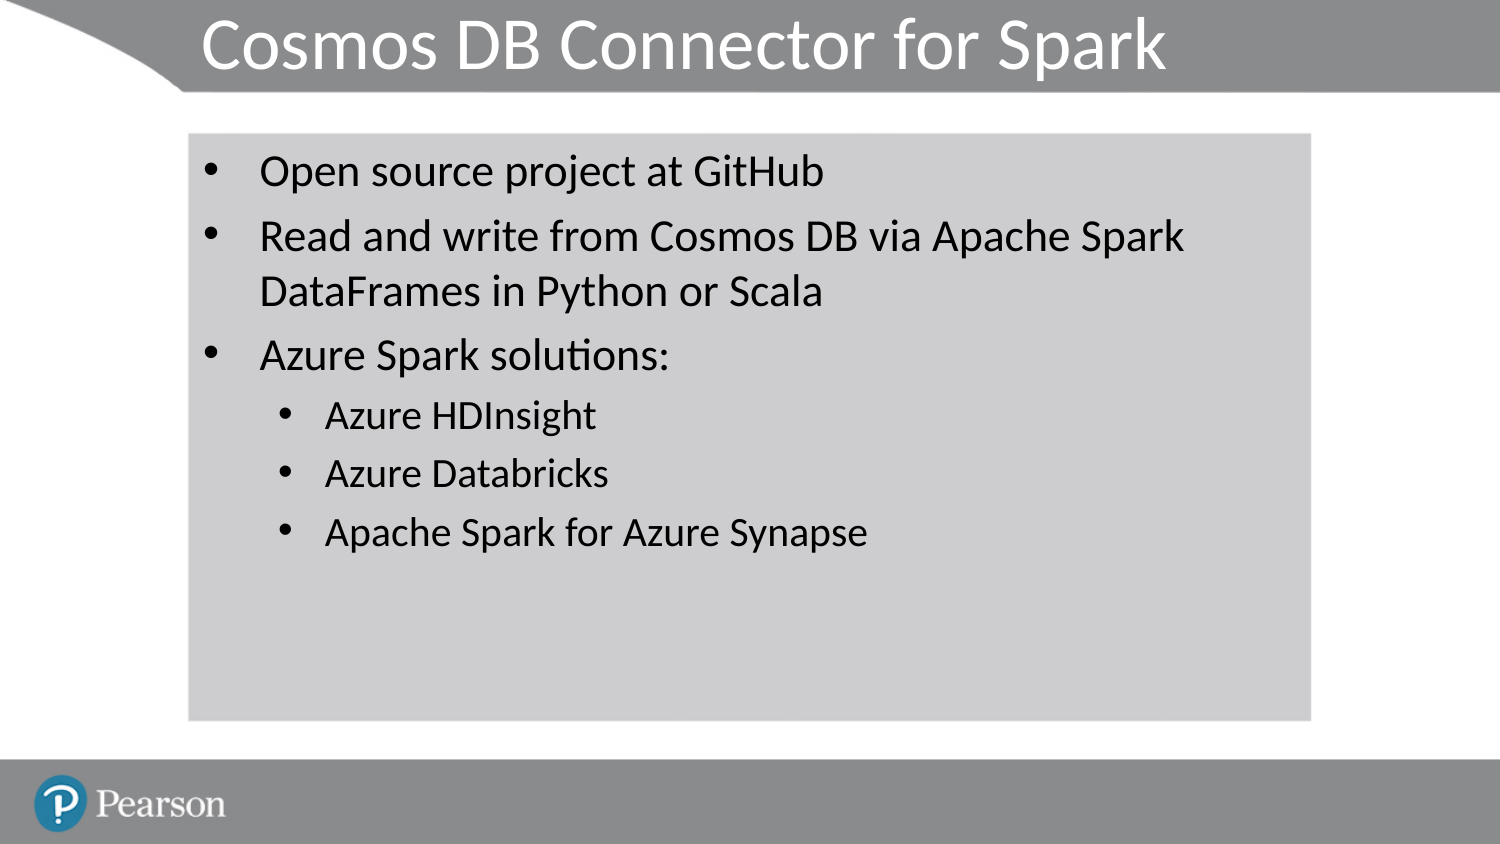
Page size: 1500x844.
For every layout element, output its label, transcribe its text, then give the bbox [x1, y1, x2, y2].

list Open source project at GitHub Read and write from Cosmos DB via Apache Spark DataFrames in Python or Scala Azure Spark solutions: Azure HDInsight Azure Databricks Apache Spark for Azure Synapse [188, 133, 1311, 716]
picture [0, 0, 1500, 844]
title Cosmos DB Connector for Spark [186, 0, 1425, 79]
